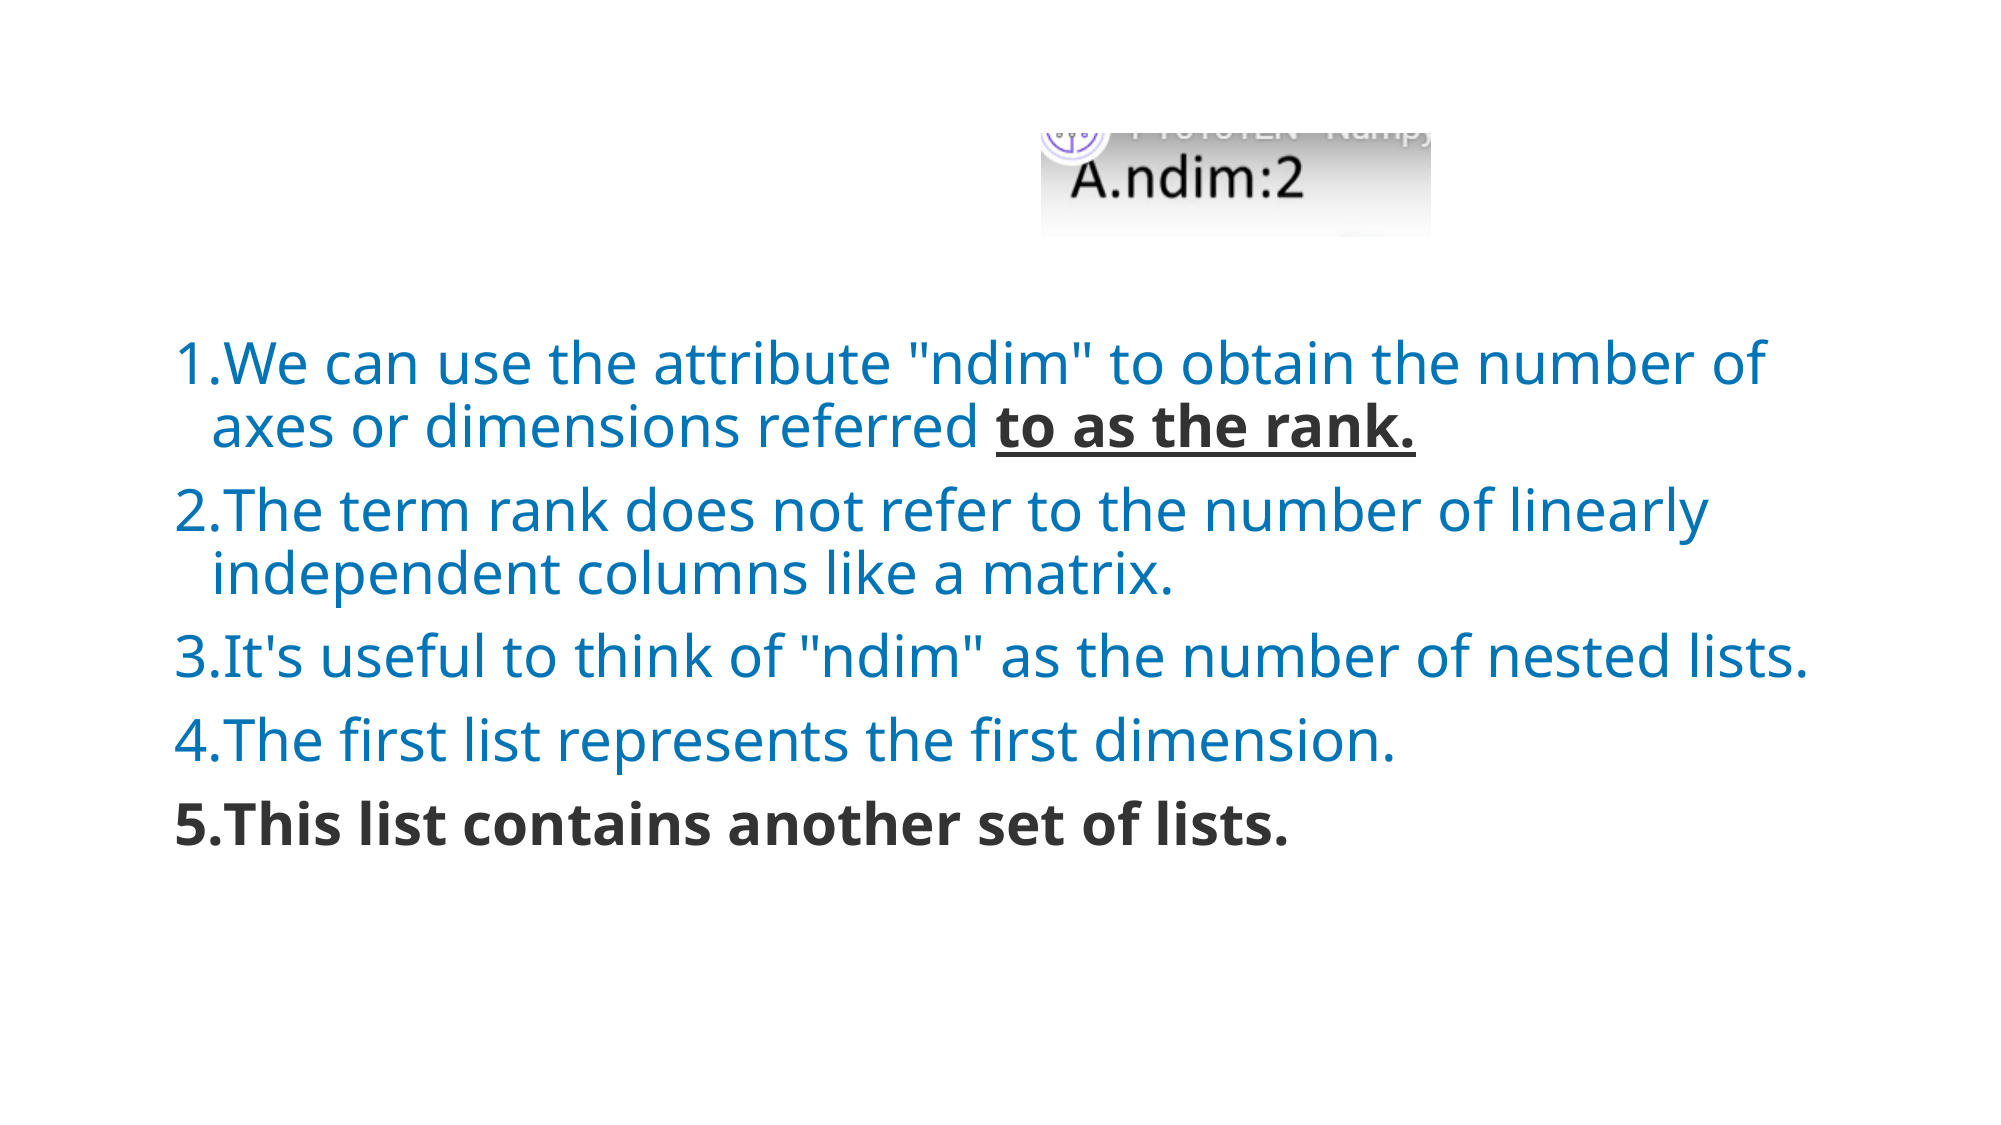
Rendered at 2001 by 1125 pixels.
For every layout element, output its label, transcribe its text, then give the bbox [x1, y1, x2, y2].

picture [1040, 133, 1431, 237]
list We can use the attribute "ndim" to obtain the number of axes or dimensions referred to as the rank. The term rank does not refer to the number of linearly independent columns like a matrix. It's useful to think of "ndim" as the number of nested lists. The first list represents the first dimension. This list contains another set of lists. [159, 327, 1885, 1041]
